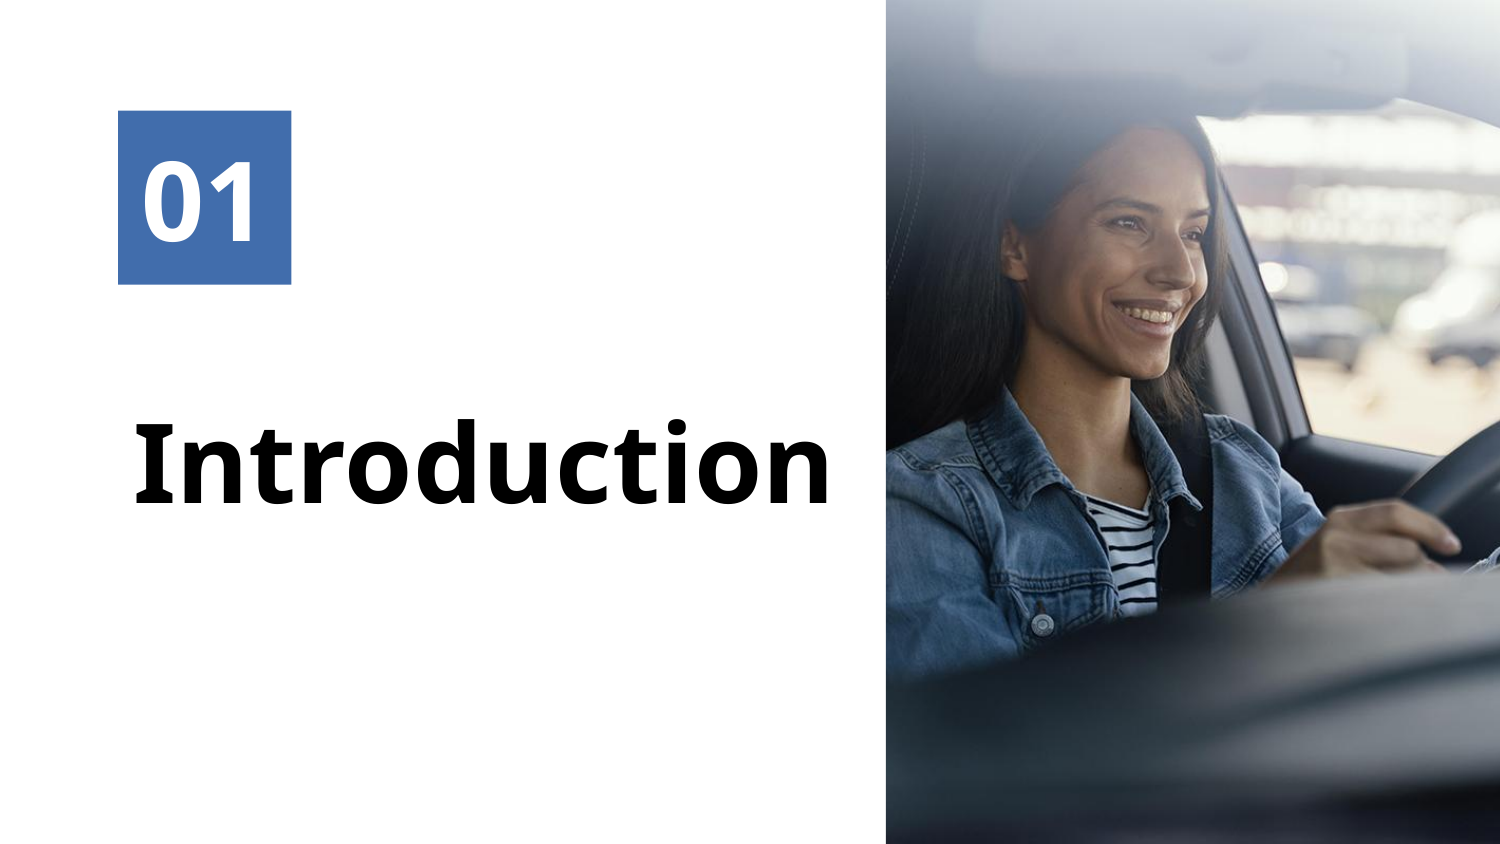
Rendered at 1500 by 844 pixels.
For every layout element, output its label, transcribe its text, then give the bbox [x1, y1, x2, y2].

title Introduction [118, 301, 880, 617]
picture [885, 0, 1500, 844]
title 01 [118, 110, 292, 285]
